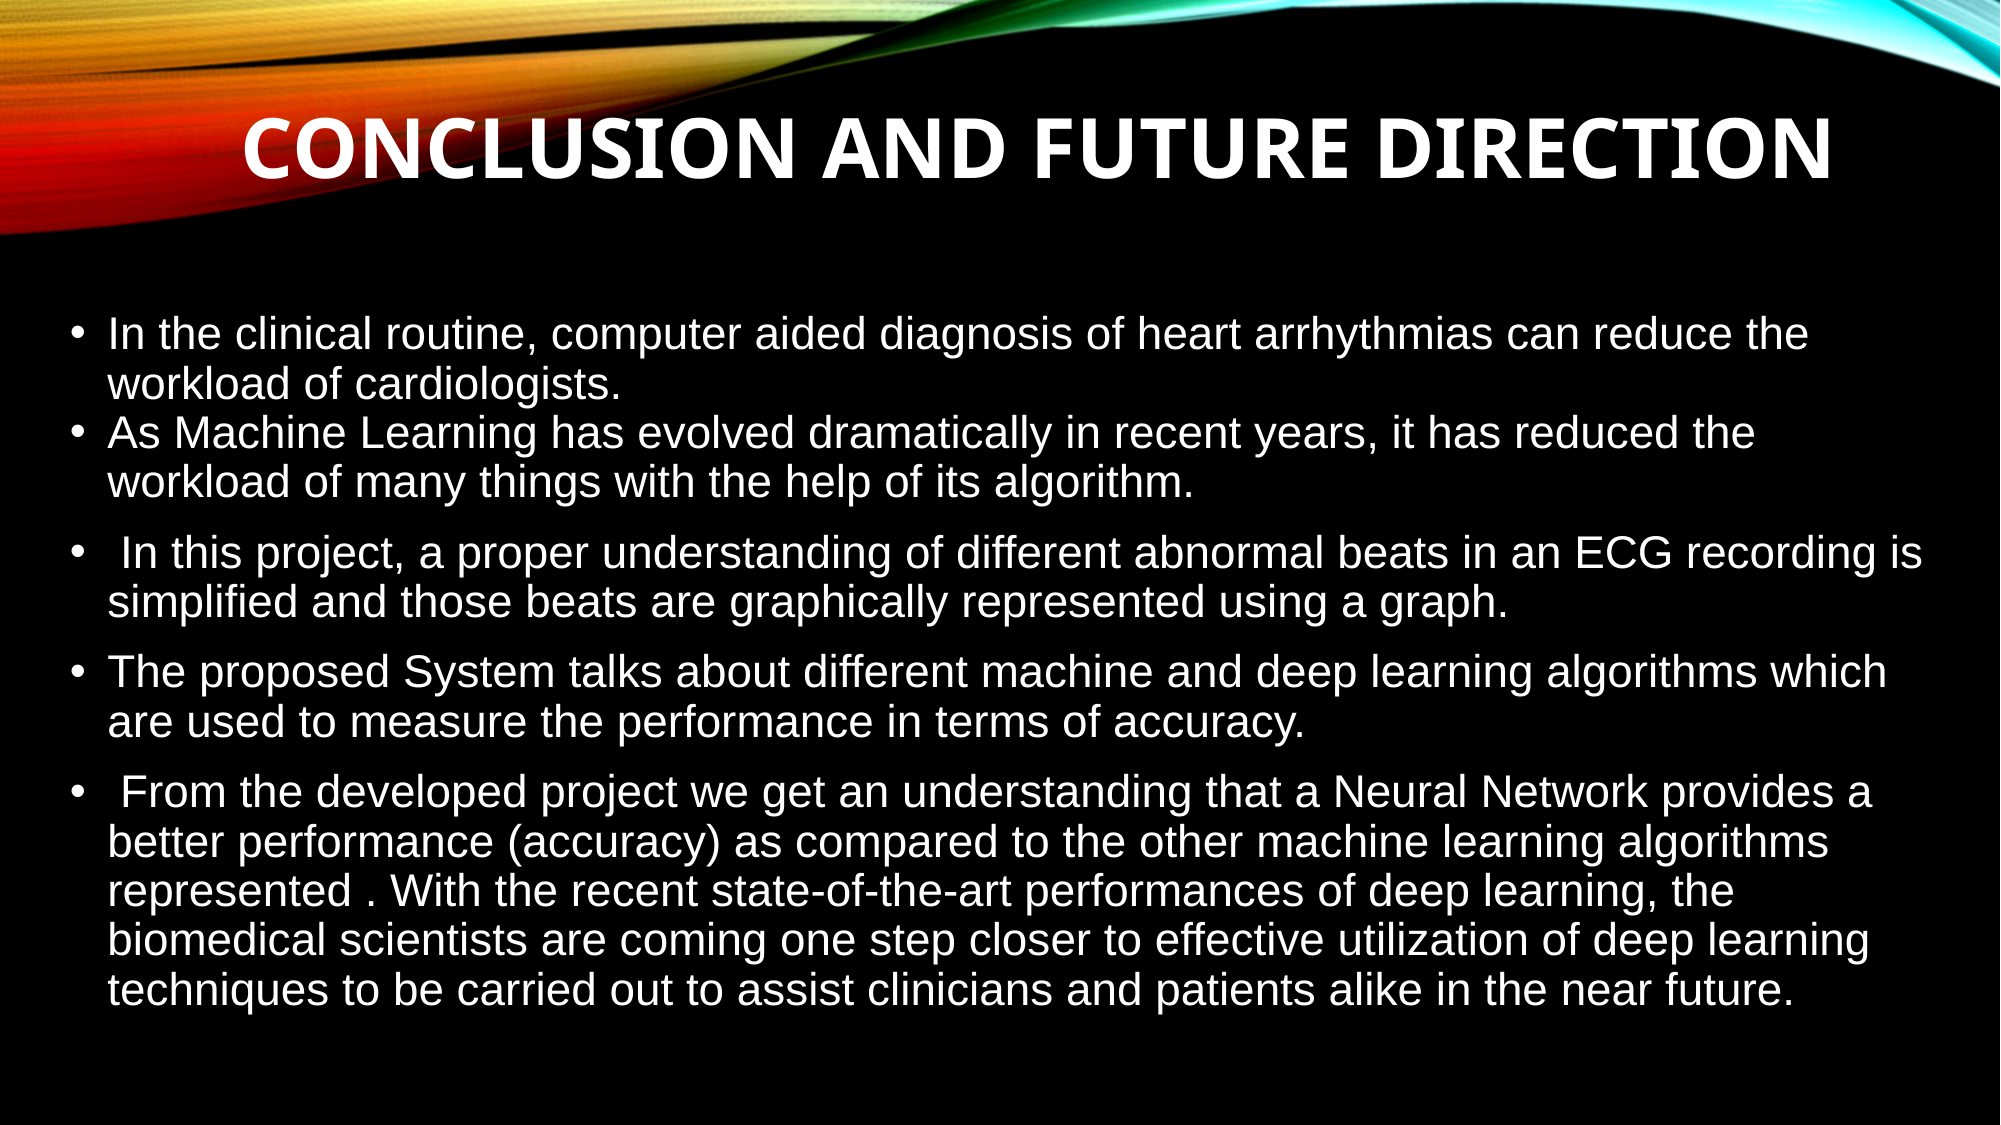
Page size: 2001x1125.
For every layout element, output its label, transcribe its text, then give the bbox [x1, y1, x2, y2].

picture [0, 0, 2000, 237]
title CONCLUSION AND FUTURE DIRECTION [202, 42, 1853, 260]
list In the clinical routine, computer aided diagnosis of heart arrhythmias can reduce the workload of cardiologists. As Machine Learning has evolved dramatically in recent years, it has reduced the workload of many things with the help of its algorithm.ms. In this project, a proper understanding of different abnormal beats in an ECG recording is simplified and those beats are graphically represented using a graph. The proposed System talks about different machine and deep learning algorithms which are used to measure the performance in terms of accuracy. From the developed project we get an understanding that a Neural Network provides a better performance (accuracy) as compared to the other machine learning algorithms represented . With the recent state-of-the-art performances of deep learning, the biomedical scientists are coming one step closer to effective utilization of deep learning techniques to be carried out to assist clinicians and patients alike in the near future. [55, 302, 1969, 1053]
